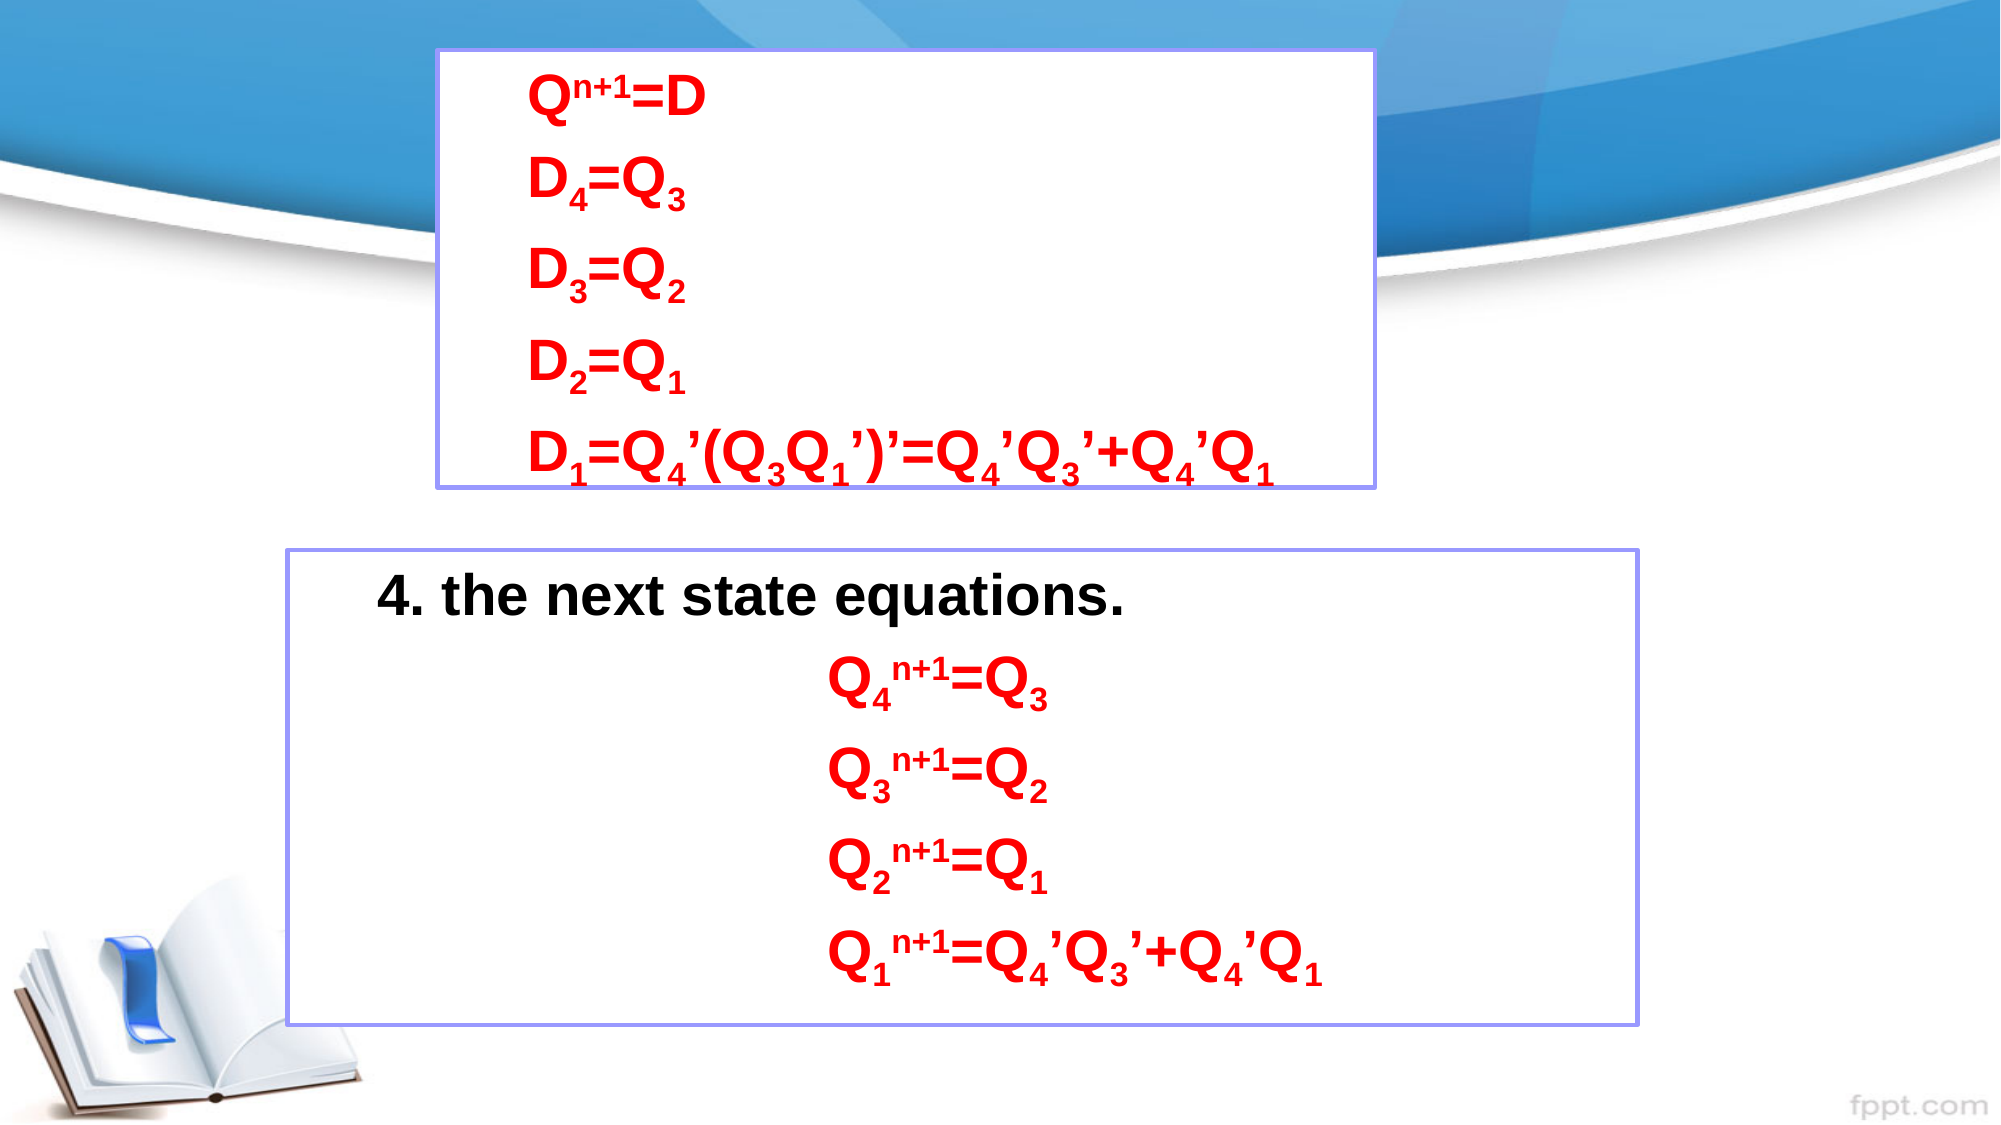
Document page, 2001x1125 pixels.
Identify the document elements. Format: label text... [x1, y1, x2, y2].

text_box Qn+1=D D4=Q3 D3=Q2 D2=Q1 D1=Q4’(Q3Q1’)’=Q4’Q3’+Q4’Q1 [437, 49, 1375, 488]
text_box 4. the next state equations. Q4n+1=Q3 Q3n+1=Q2 Q2n+1=Q1 Q1n+1=Q4’Q3’+Q4’Q1 [287, 549, 1638, 1025]
picture [0, 0, 2001, 1125]
